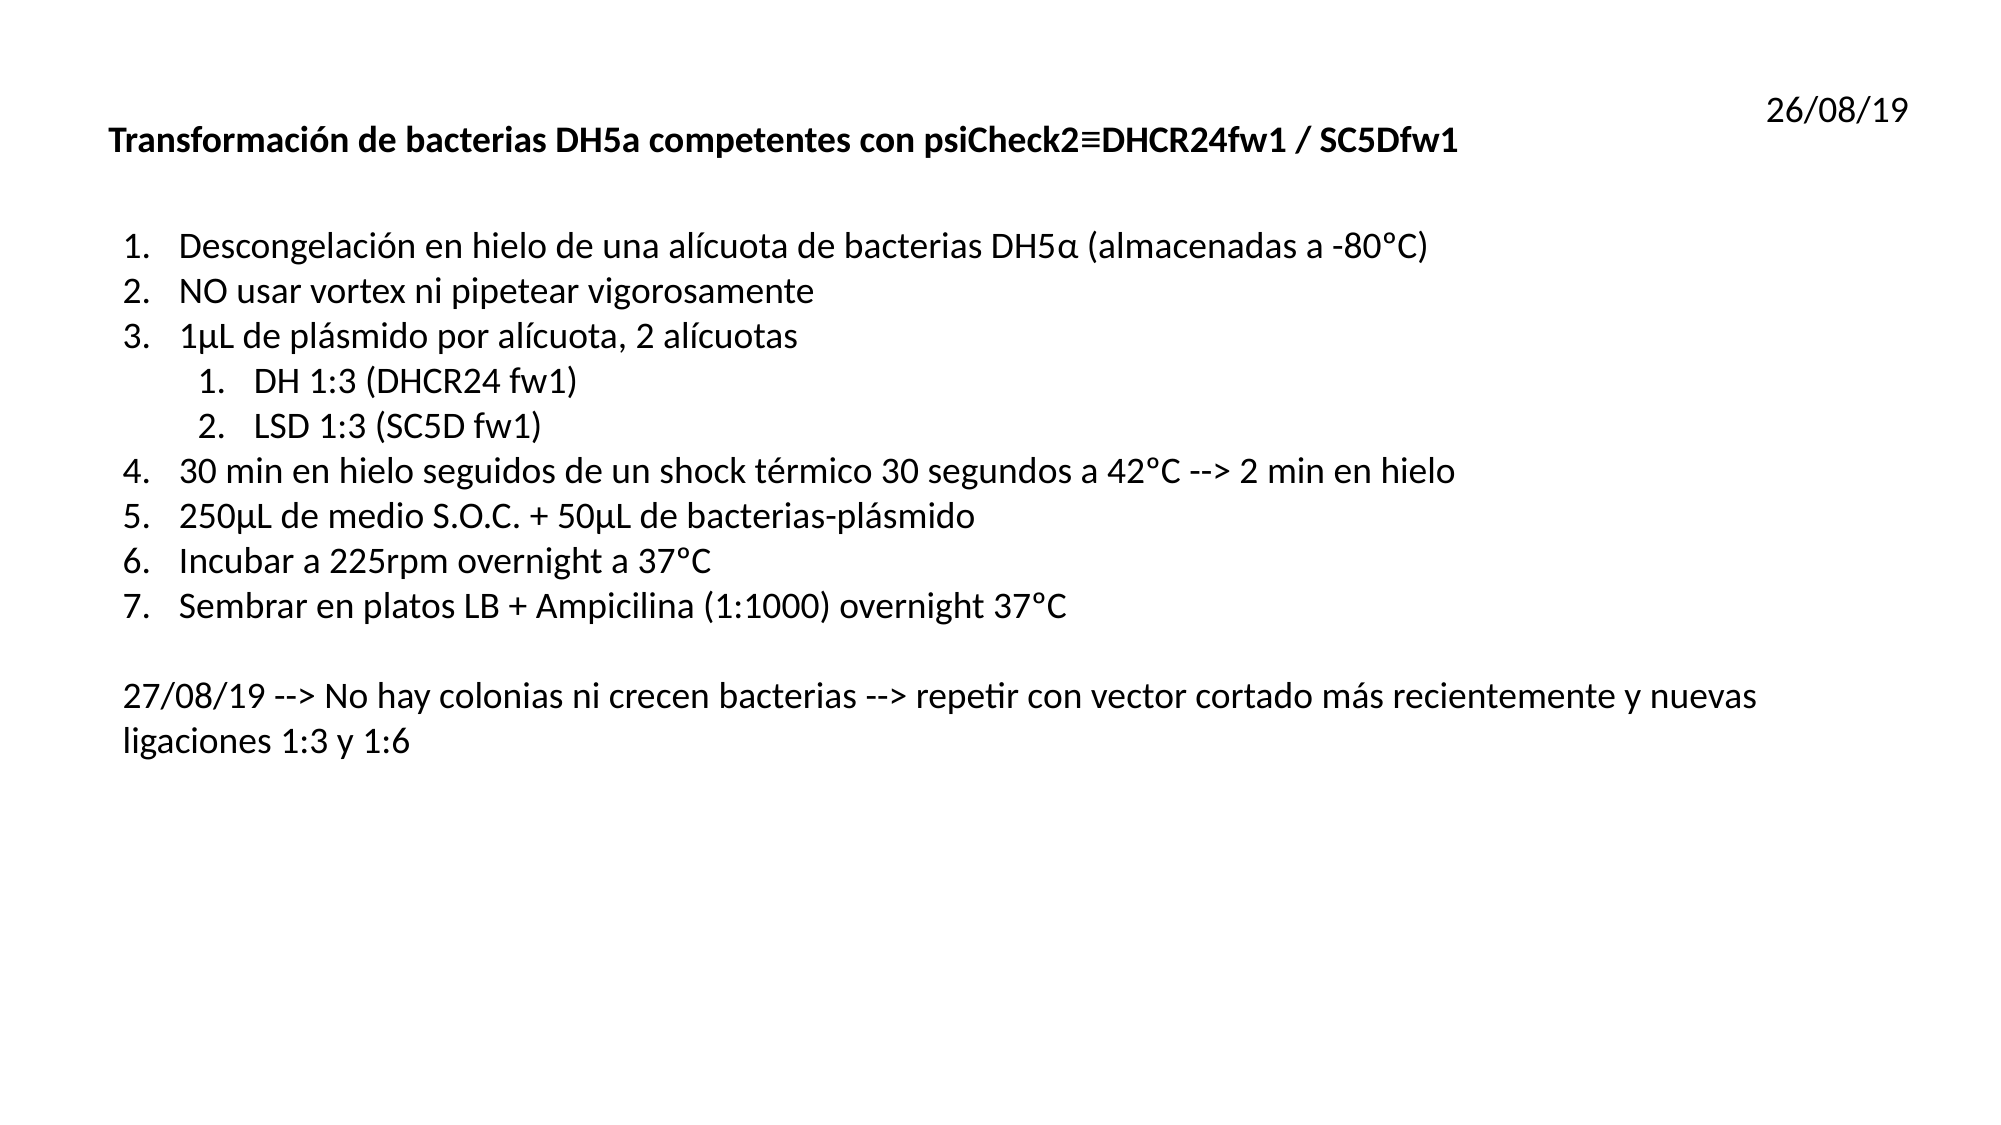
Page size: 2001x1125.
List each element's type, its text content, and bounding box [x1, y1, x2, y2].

text_box Transformación de bacterias DH5a competentes con psiCheck2≡DHCR24fw1 / SC5Dfw1 [93, 107, 1475, 168]
text_box 26/08/19 [1751, 77, 1924, 137]
text_box Descongelación en hielo de una alícuota de bacterias DH5α (almacenadas a -80ºC) NO usar vortex ni pipetear vigorosamente 1µL de plásmido por alícuota, 2 alícuotas DH 1:3 (DHCR24 fw1) LSD 1:3 (SC5D fw1) 30 min en hielo seguidos de un shock térmico 30 segundos a 42ºC --> 2 min en hielo 250µL de medio S.O.C. + 50µL de bacterias-plásmido Incubar a 225rpm overnight a 37ºC Sembrar en platos LB + Ampicilina (1:1000) overnight 37ºC 27/08/19 --> No hay colonias ni crecen bacterias --> repetir con vector cortado más recientemente y nuevas ligaciones 1:3 y 1:6 [107, 214, 1844, 814]
